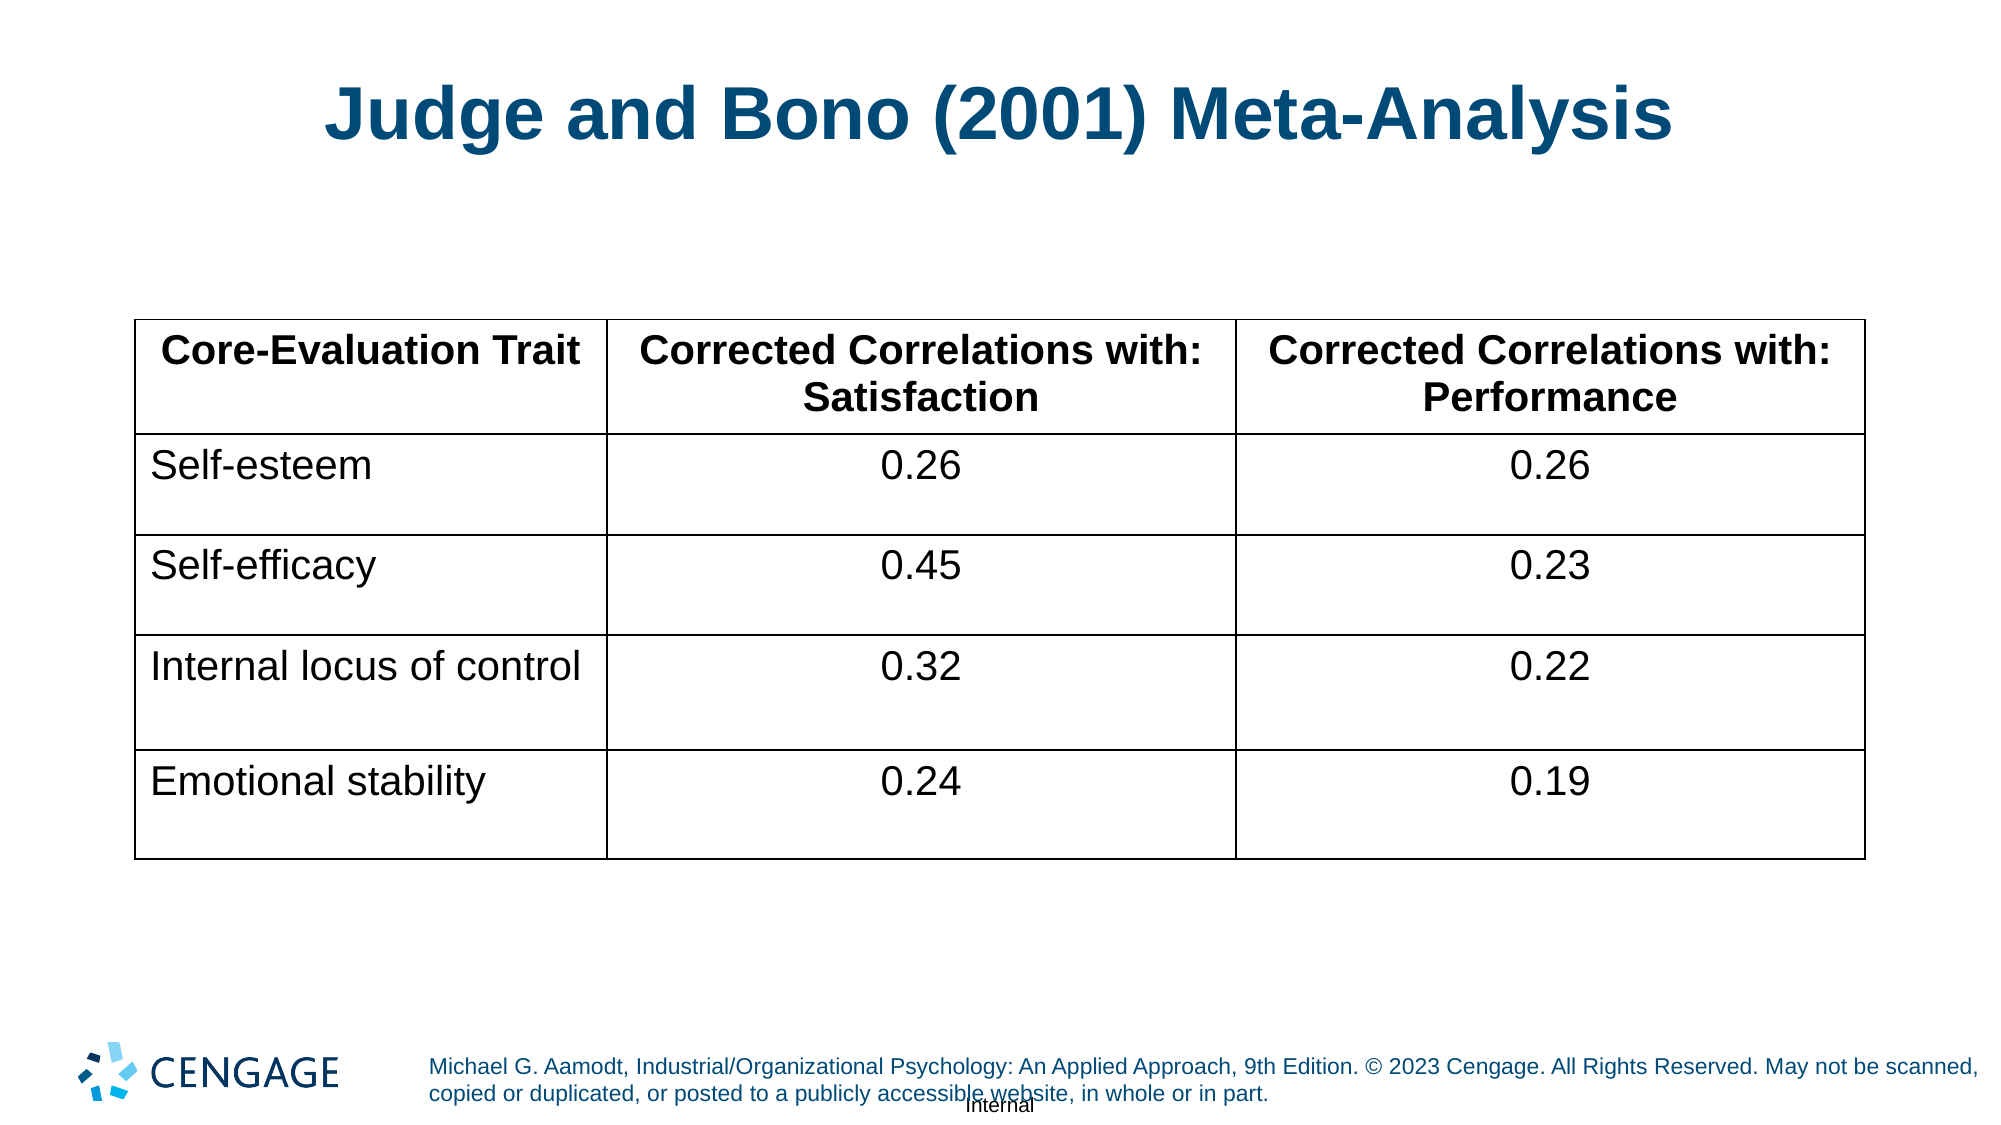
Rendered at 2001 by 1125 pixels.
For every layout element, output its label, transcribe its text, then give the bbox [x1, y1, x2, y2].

table_cell 0.24 [608, 751, 1235, 858]
table_cell Internal locus of control [136, 636, 606, 749]
title Judge and Bono (2001) Meta-Analysis [137, 59, 1863, 171]
table_cell 0.26 [608, 435, 1235, 534]
table_cell Self-esteem [136, 435, 606, 534]
table_cell 0.22 [1237, 636, 1864, 749]
table_header Corrected Correlations with: Satisfaction [608, 320, 1235, 433]
table_cell 0.32 [608, 636, 1235, 749]
table_cell Emotional stability [136, 751, 606, 858]
table_cell 0.45 [608, 536, 1235, 634]
table_header Corrected Correlations with: Performance [1237, 320, 1864, 433]
table_cell 0.26 [1237, 435, 1864, 534]
table_cell Self-efficacy [136, 536, 606, 634]
table_cell 0.19 [1237, 751, 1864, 858]
picture [78, 1042, 338, 1101]
table_cell 0.23 [1237, 536, 1864, 634]
table_header Core-Evaluation Trait [136, 320, 606, 433]
